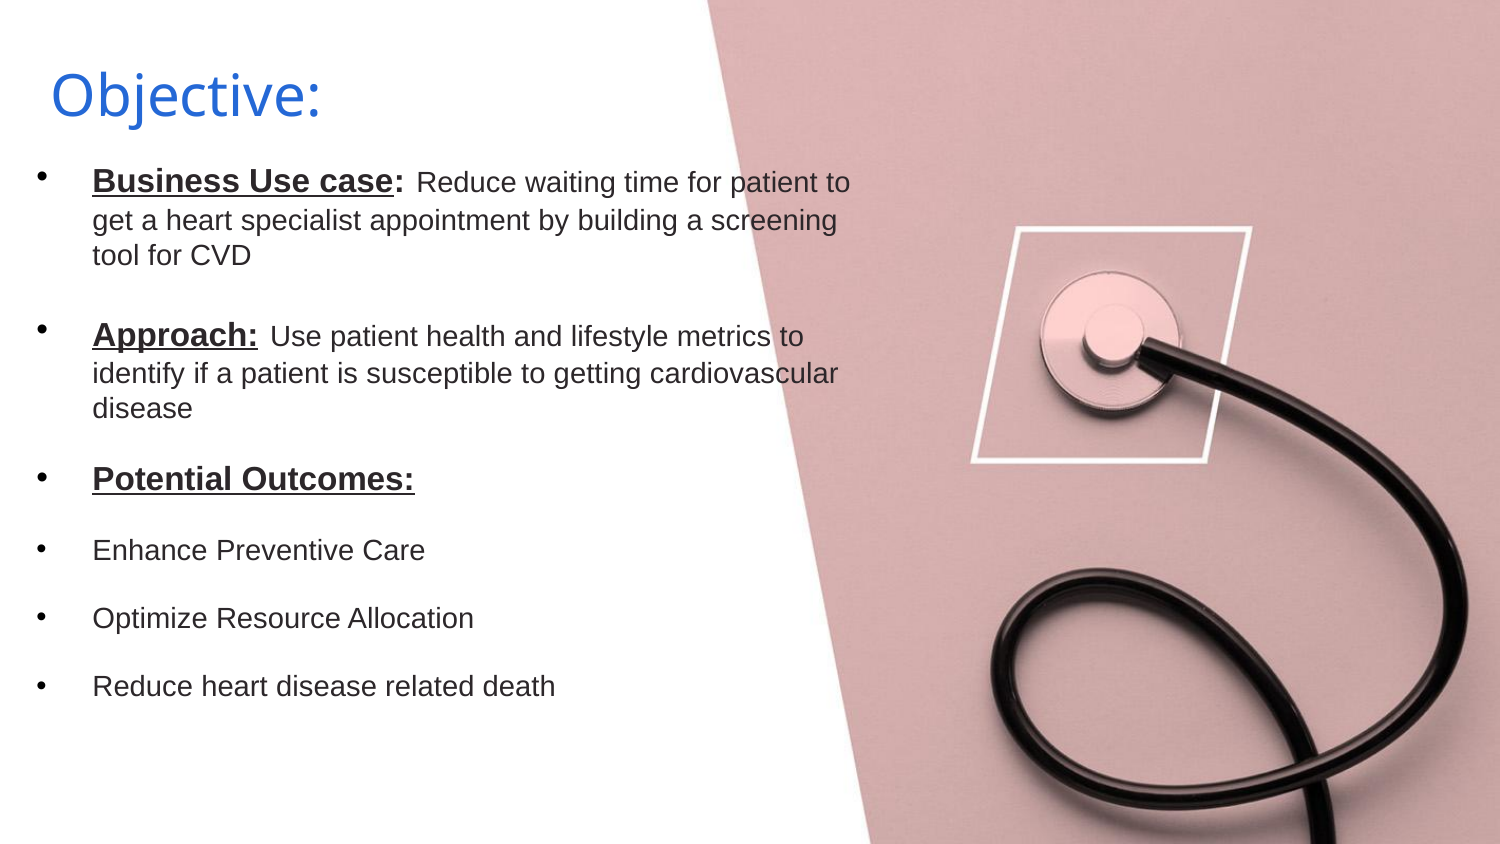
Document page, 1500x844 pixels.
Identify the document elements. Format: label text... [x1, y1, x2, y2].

picture [0, 0, 1500, 844]
title Objective: [35, 42, 595, 143]
text_box Business Use case: Reduce waiting time for patient to get a heart specialist appointment by building a screening tool for CVD Approach: Use patient health and lifestyle metrics to identify if a patient is susceptible to getting cardiovascular disease Potential Outcomes: Enhance Preventive Care Optimize Resource Allocation Reduce heart disease related death [21, 143, 900, 844]
